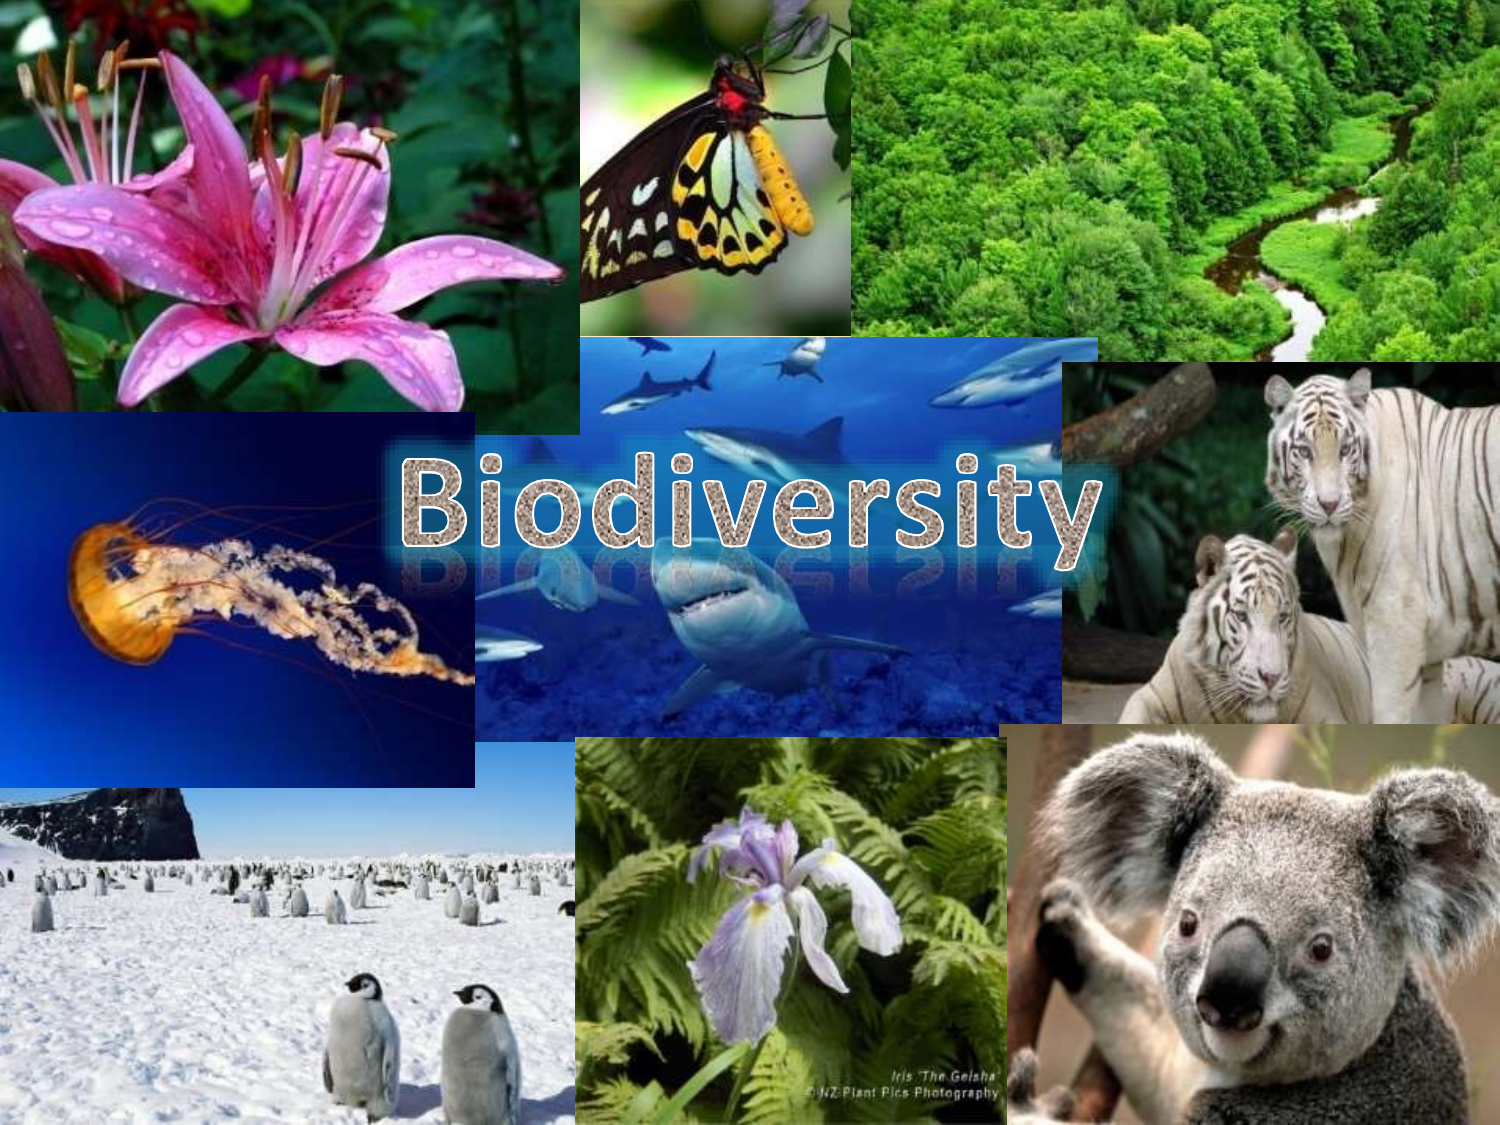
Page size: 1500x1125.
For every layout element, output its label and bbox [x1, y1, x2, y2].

text_box [0, 0, 1500, 1125]
